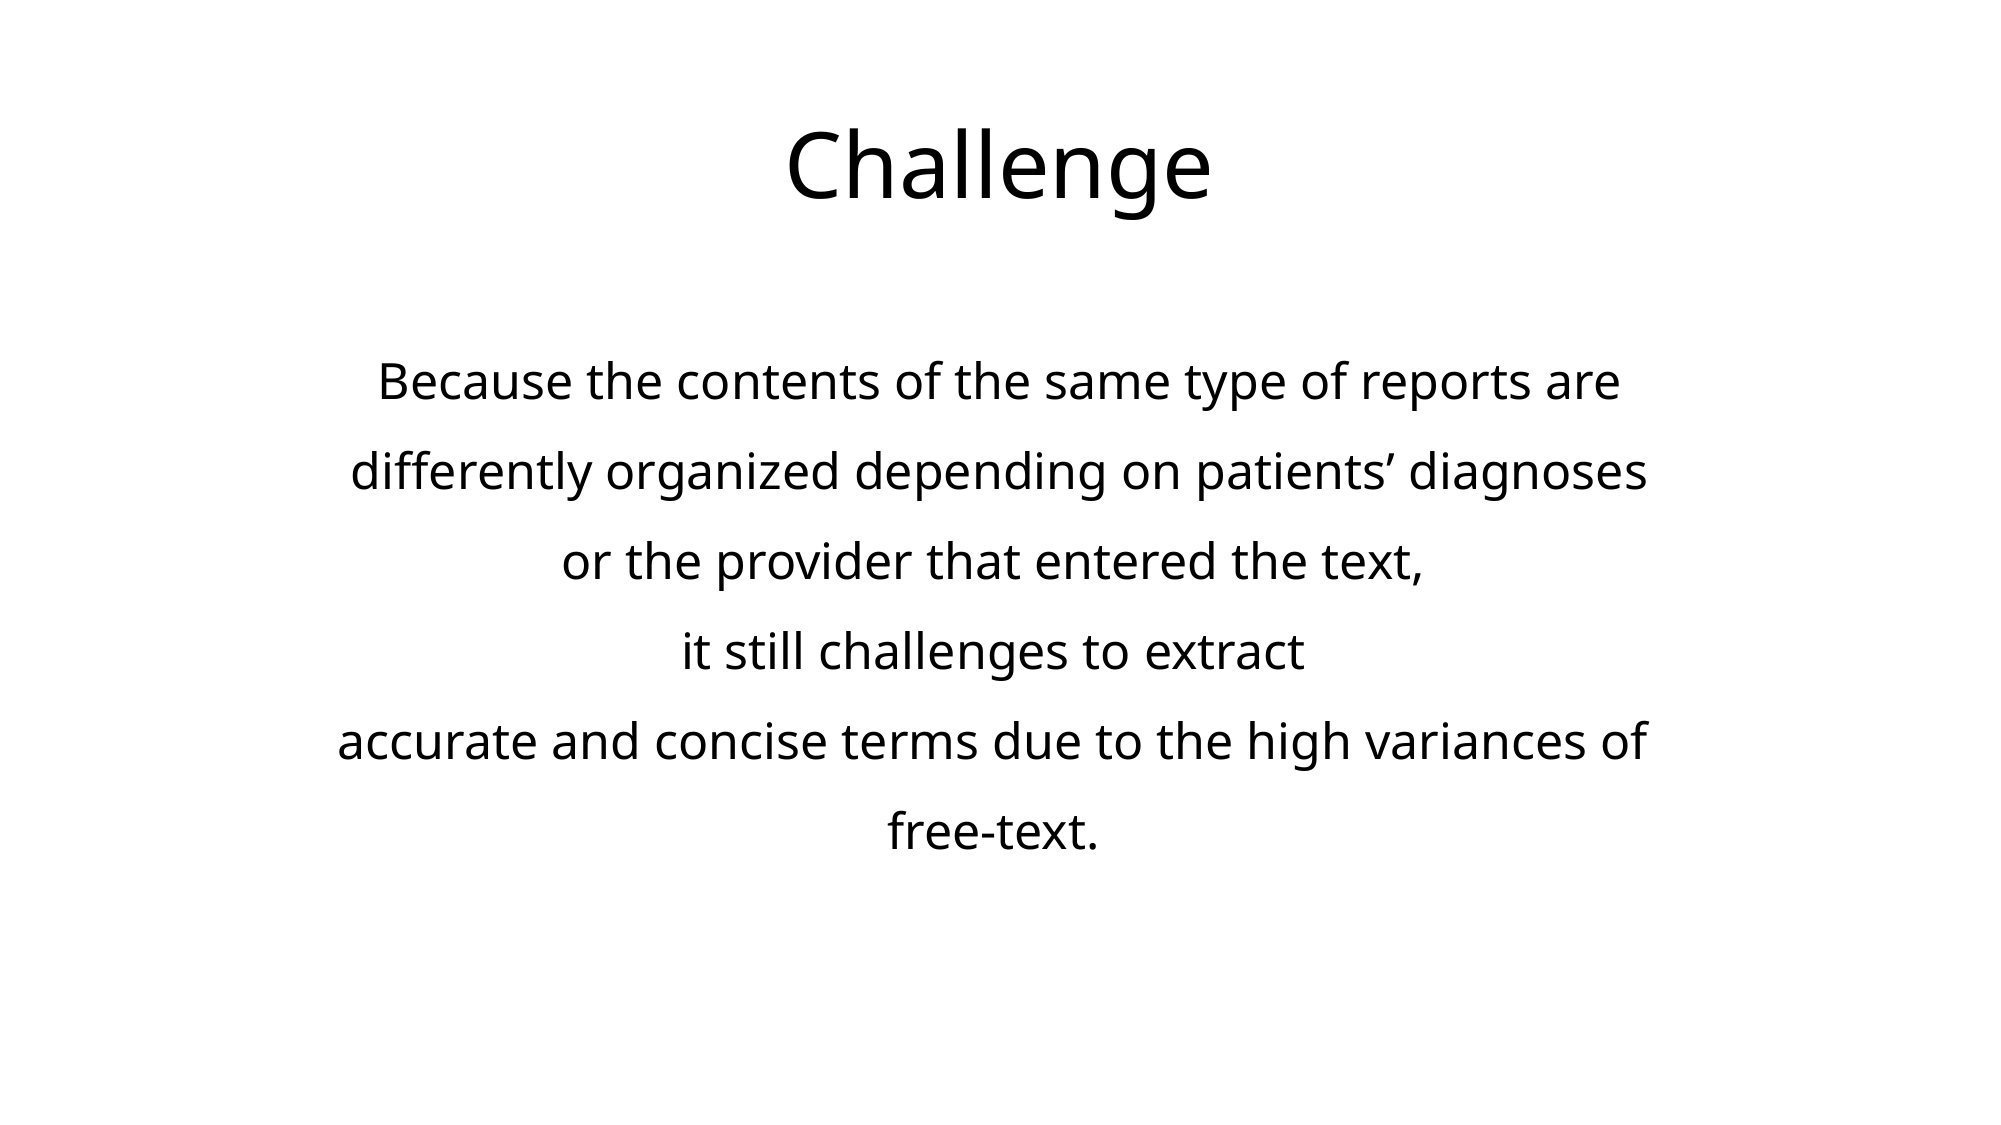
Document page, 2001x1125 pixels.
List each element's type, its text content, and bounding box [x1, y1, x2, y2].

title Challenge [137, 59, 1863, 278]
text_box Because the contents of the same type of reports are differently organized depending on patients’ diagnoses or the provider that entered the text, it still challenges to extract accurate and concise terms due to the high variances of free-text. [319, 312, 1681, 867]
